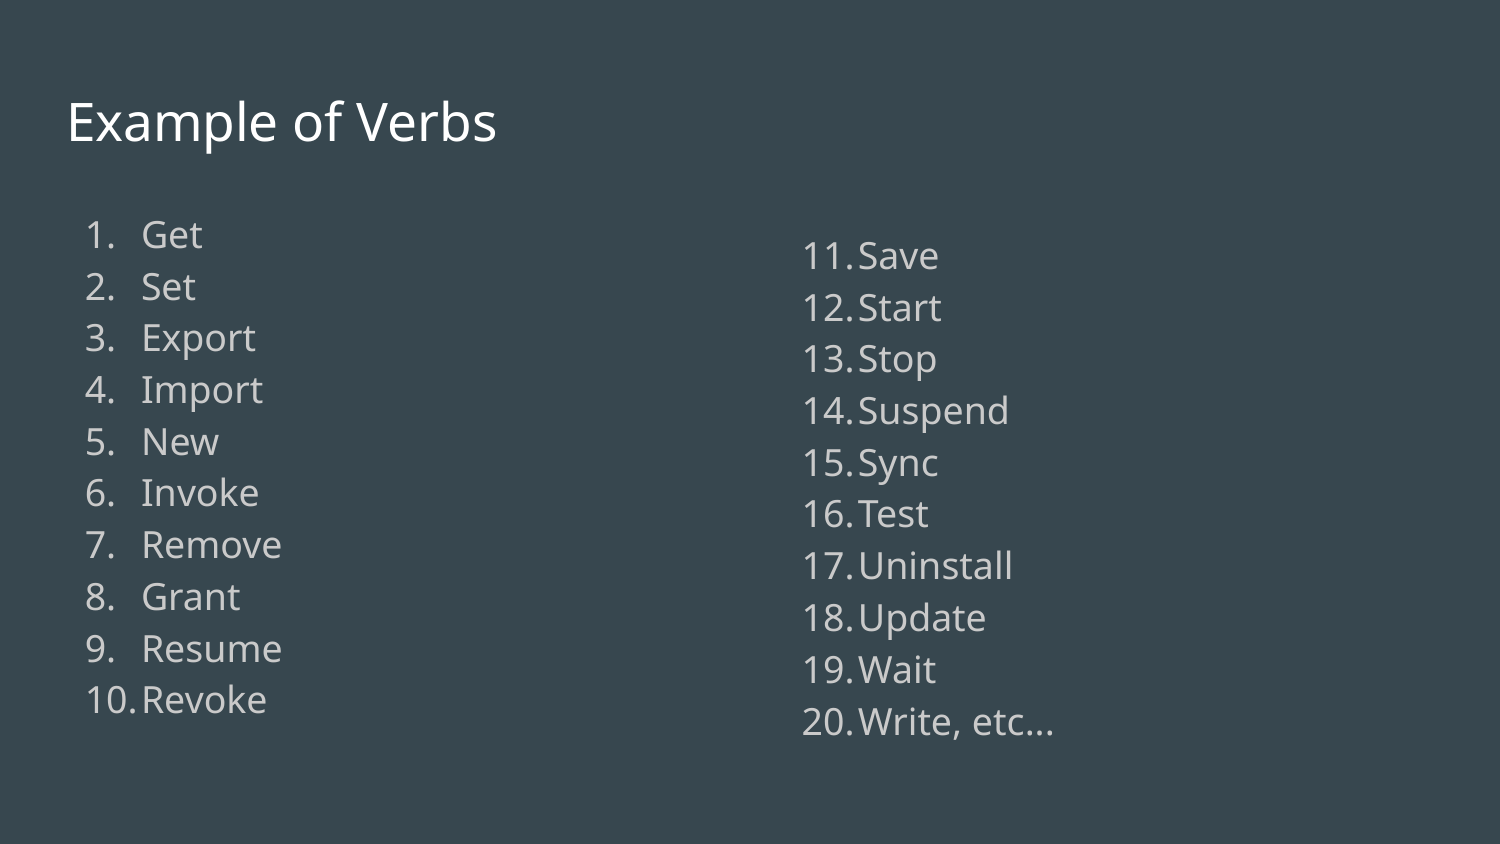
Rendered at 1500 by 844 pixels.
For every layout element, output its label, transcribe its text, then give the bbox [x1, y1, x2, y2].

list Get Set Export Import New Invoke Remove Grant Resume Revoke [51, 189, 732, 750]
list Save Start Stop Suspend Sync Test Uninstall Update Wait Write, etc... [767, 210, 1449, 771]
title Example of Verbs [51, 72, 1449, 167]
